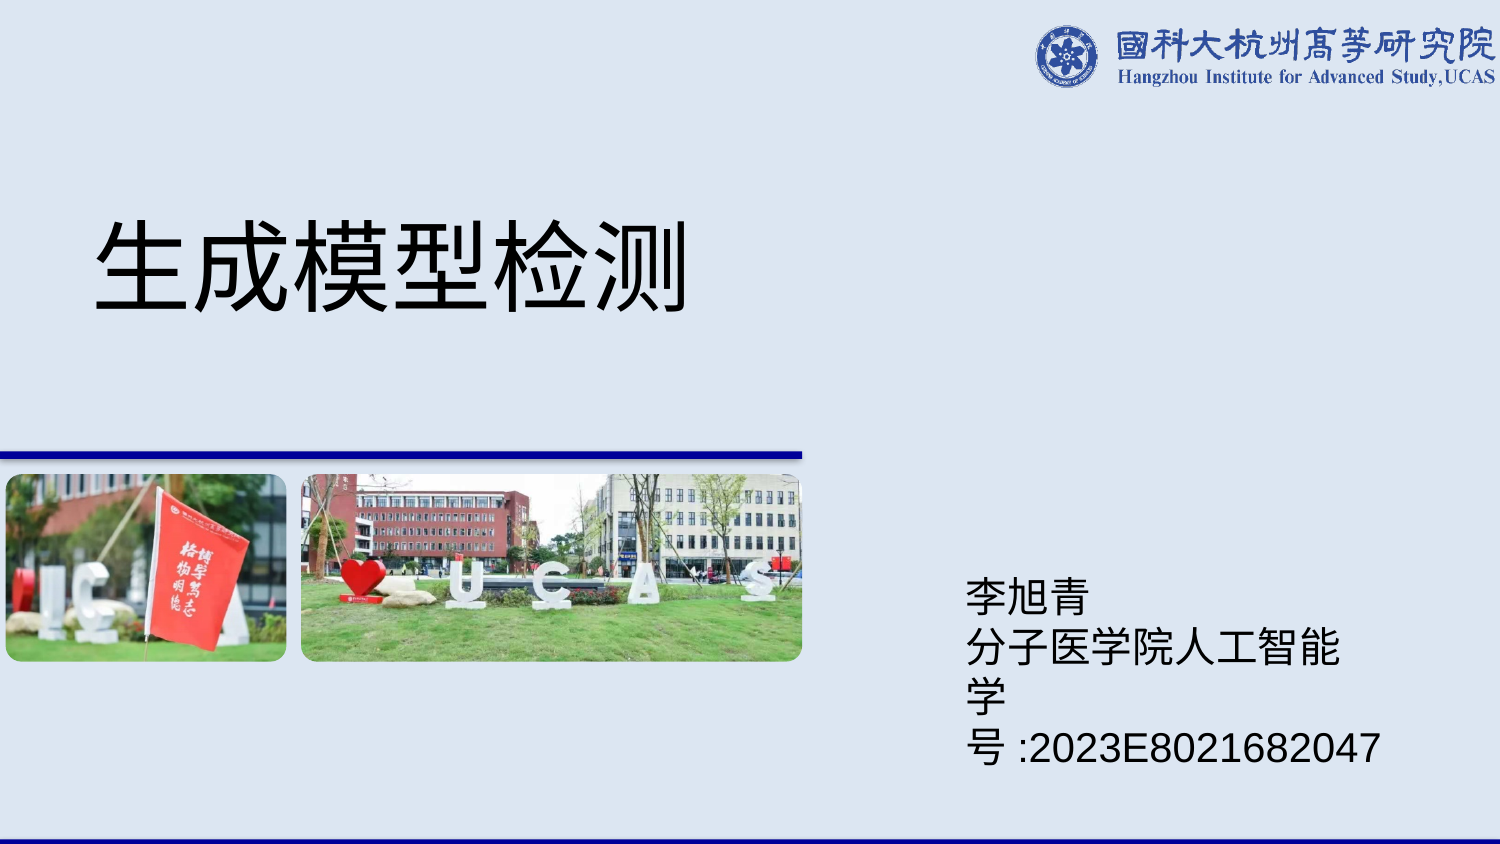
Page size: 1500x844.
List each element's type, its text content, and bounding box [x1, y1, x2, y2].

picture [301, 474, 803, 662]
text_box 李旭青 分子医学院人工智能 学号:2023E8021682047 [950, 563, 1417, 779]
text_box 生成模型检测 [76, 197, 798, 333]
picture [5, 474, 287, 662]
picture [1031, 20, 1500, 91]
